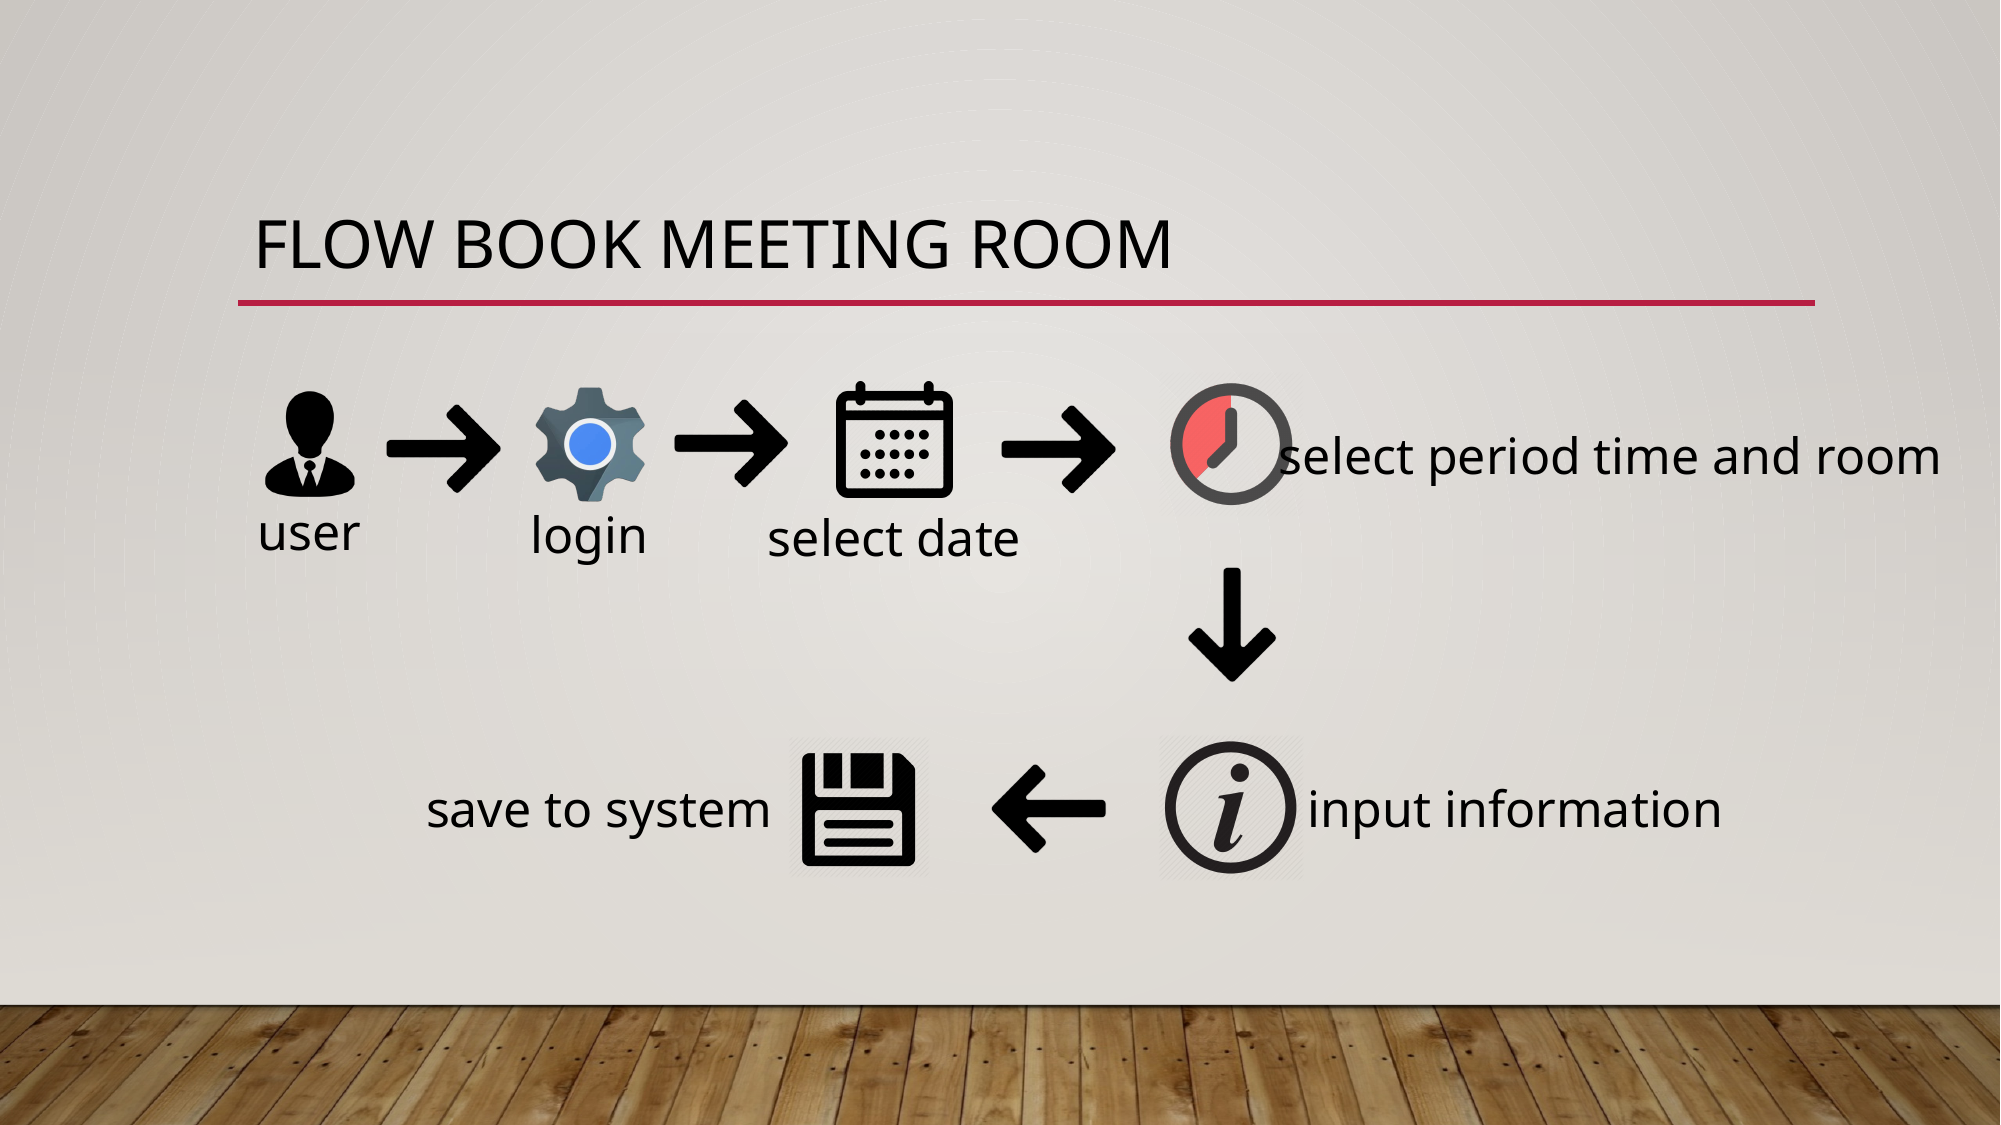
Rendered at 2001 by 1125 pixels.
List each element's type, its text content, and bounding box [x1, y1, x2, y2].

picture [256, 363, 831, 525]
picture [1130, 525, 1331, 725]
text_box select date [752, 499, 1037, 575]
picture [788, 736, 930, 879]
picture [0, 1005, 2000, 1125]
title FLOW Book meeting room [238, 203, 1814, 376]
picture [948, 749, 1149, 866]
text_box select period time and room [1304, 417, 1958, 493]
picture [836, 381, 953, 498]
text_box login [515, 525, 664, 571]
text_box input information [1304, 769, 1739, 845]
text_box user [182, 492, 436, 568]
picture [958, 371, 1304, 518]
picture [1157, 734, 1304, 881]
text_box save to system [411, 769, 788, 845]
